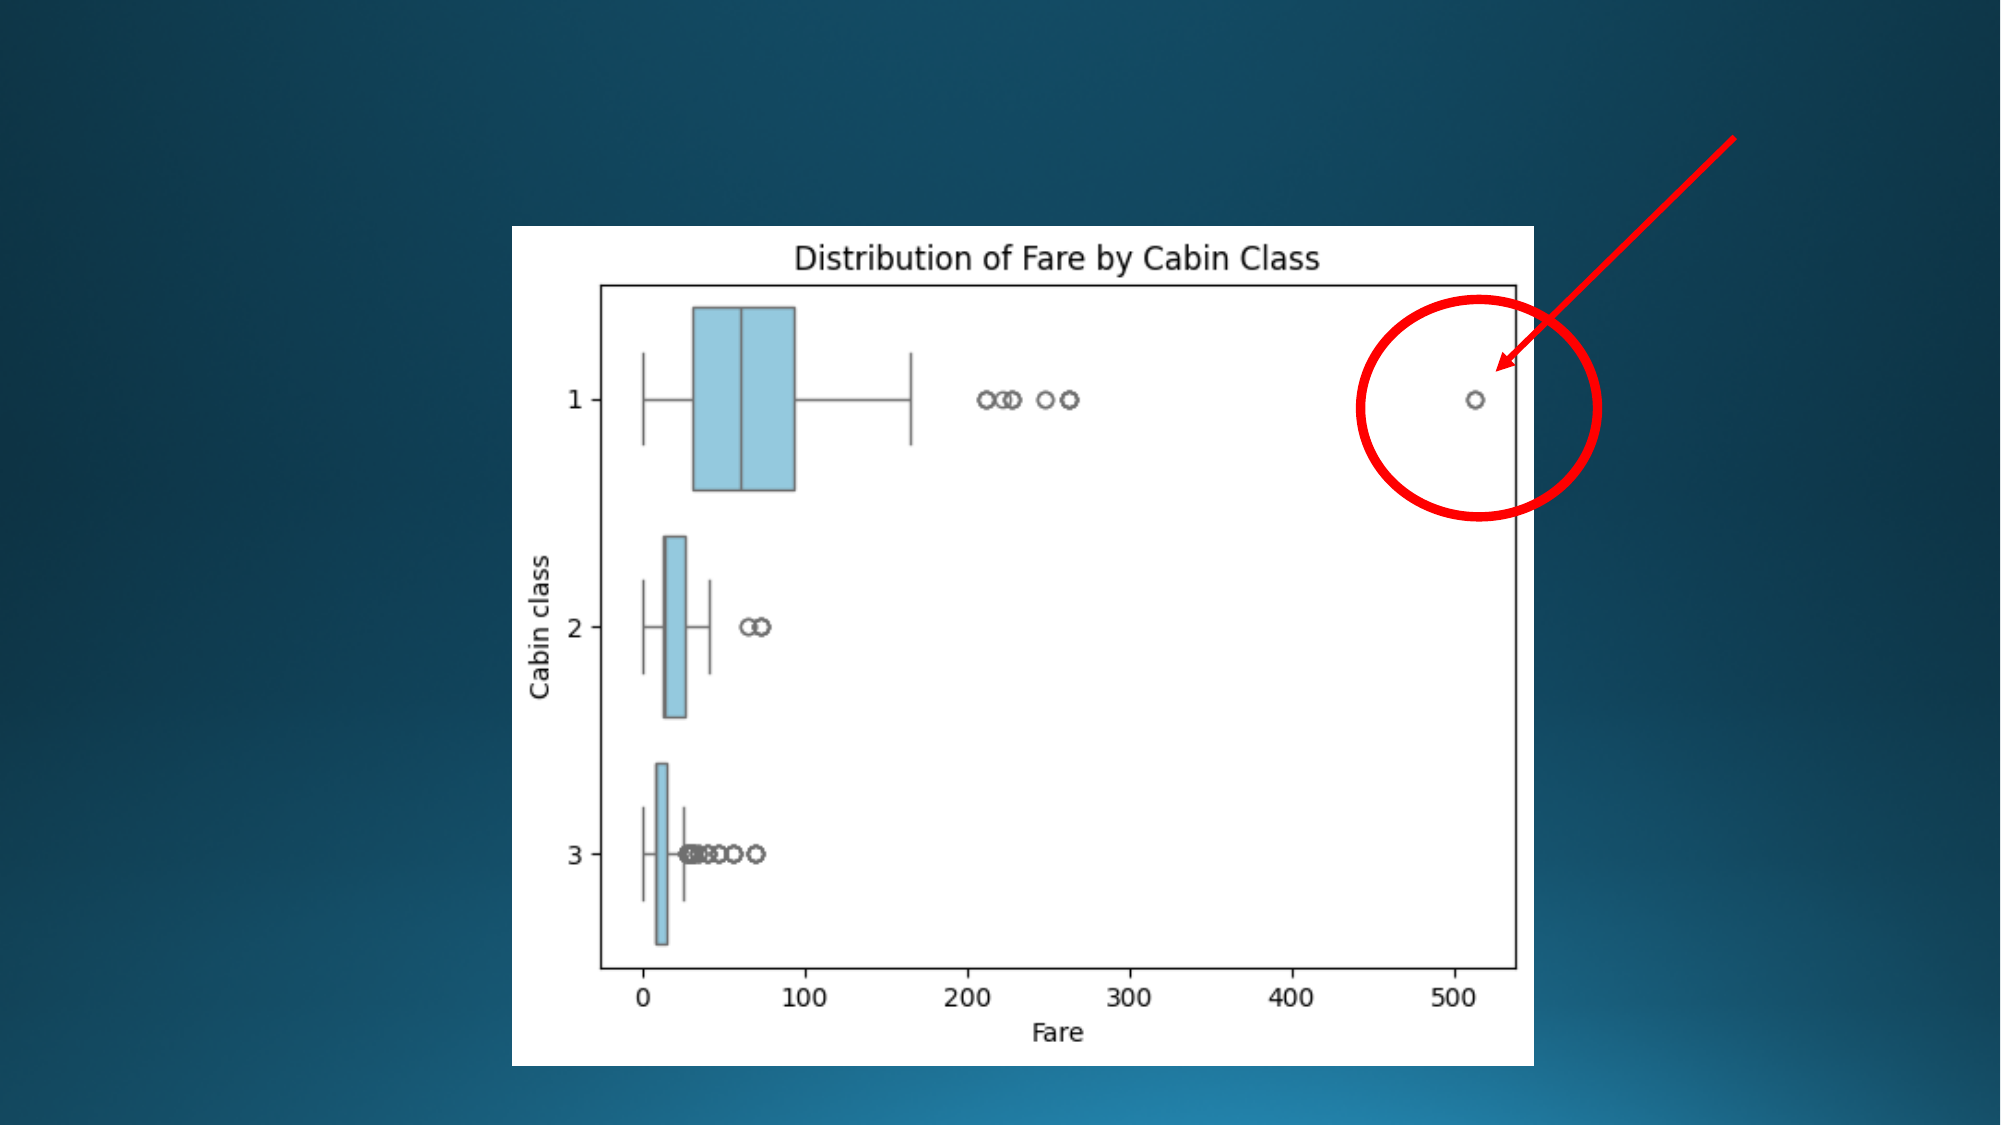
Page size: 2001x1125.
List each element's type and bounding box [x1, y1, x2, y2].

picture [0, 0, 2001, 1125]
text_box [1534, 372, 1599, 506]
text_box [1495, 136, 1735, 372]
